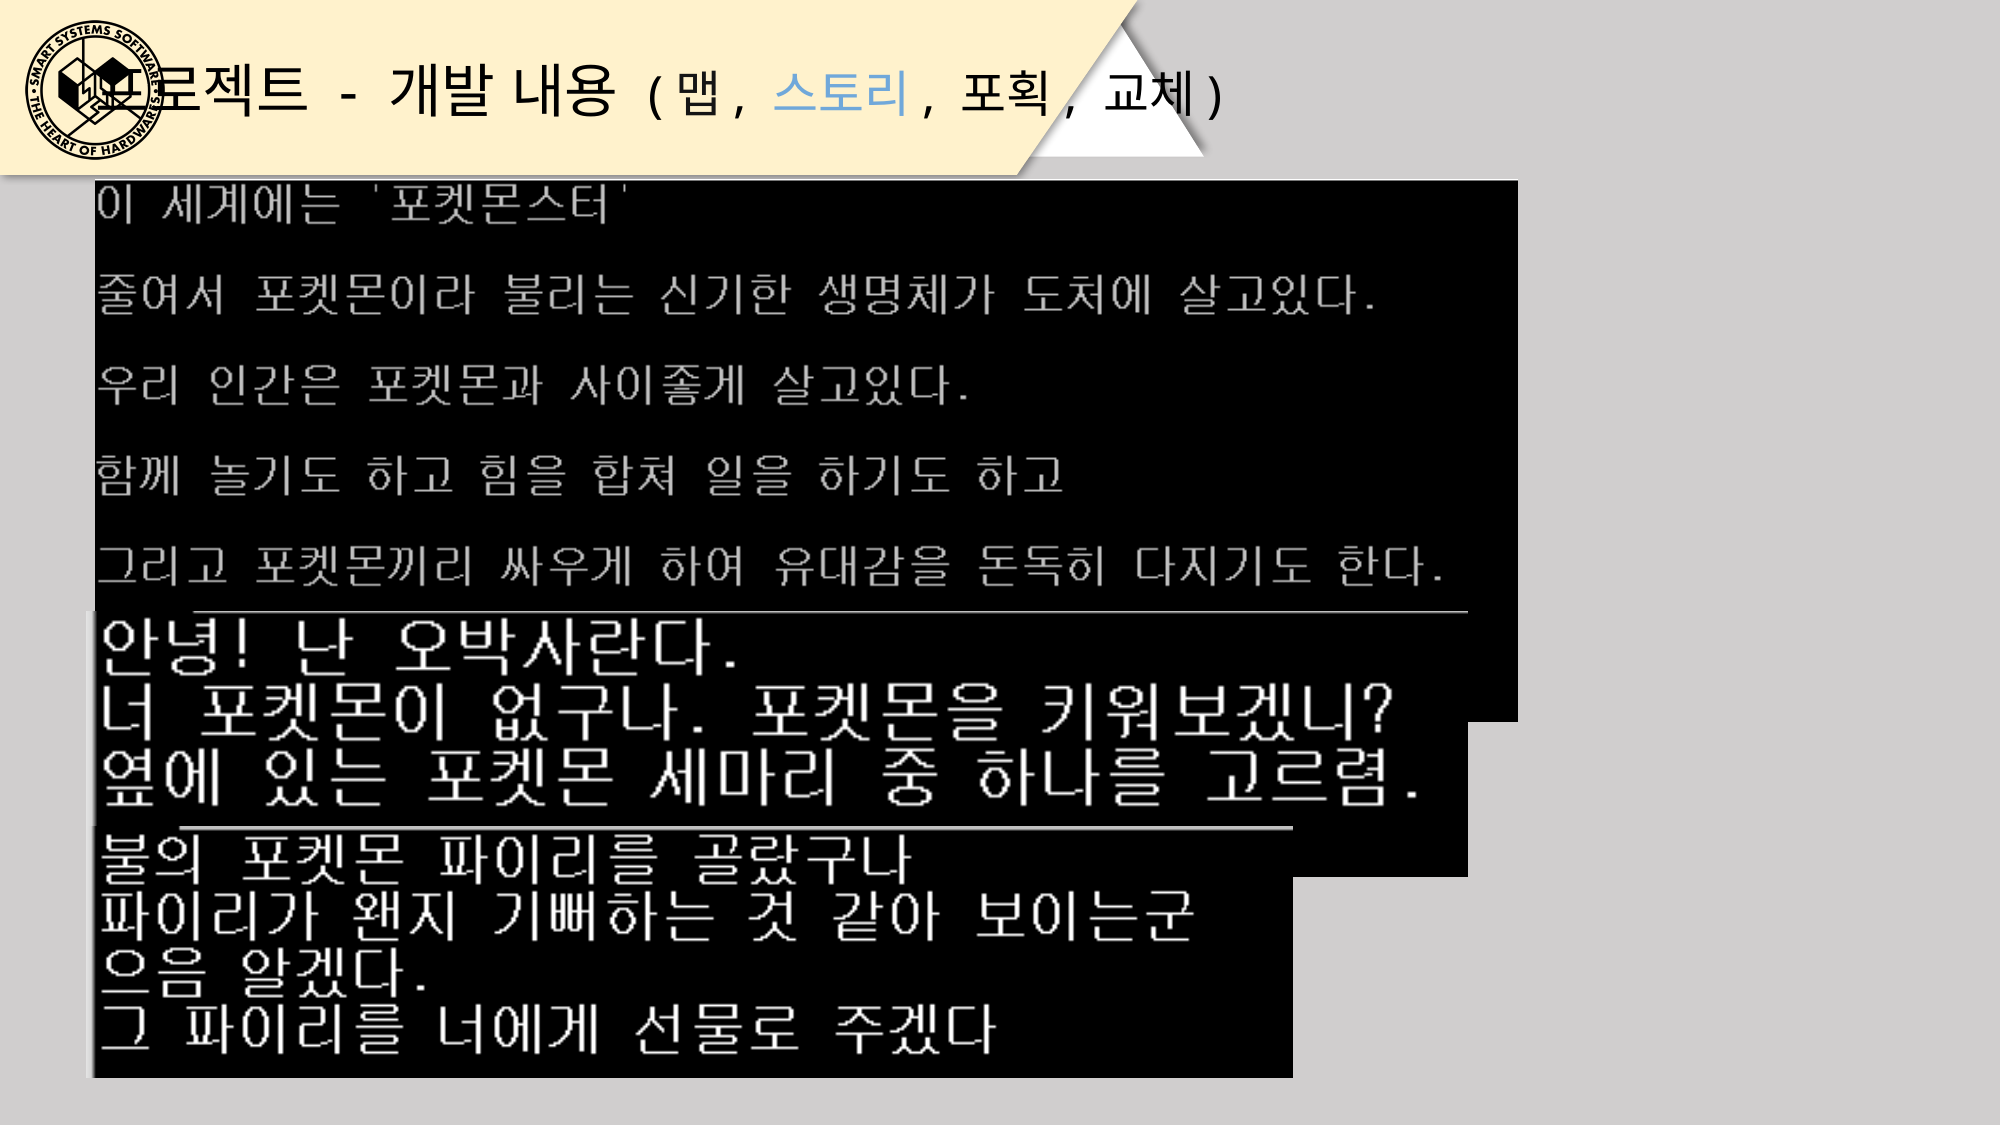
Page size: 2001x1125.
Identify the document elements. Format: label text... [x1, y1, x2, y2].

text_box 프로젝트 - 개발 내용 (맵, 스토리, 포획, 교체) [1204, 46, 1237, 132]
picture [20, 15, 170, 165]
picture [86, 179, 1518, 1079]
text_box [0, 0, 1204, 175]
